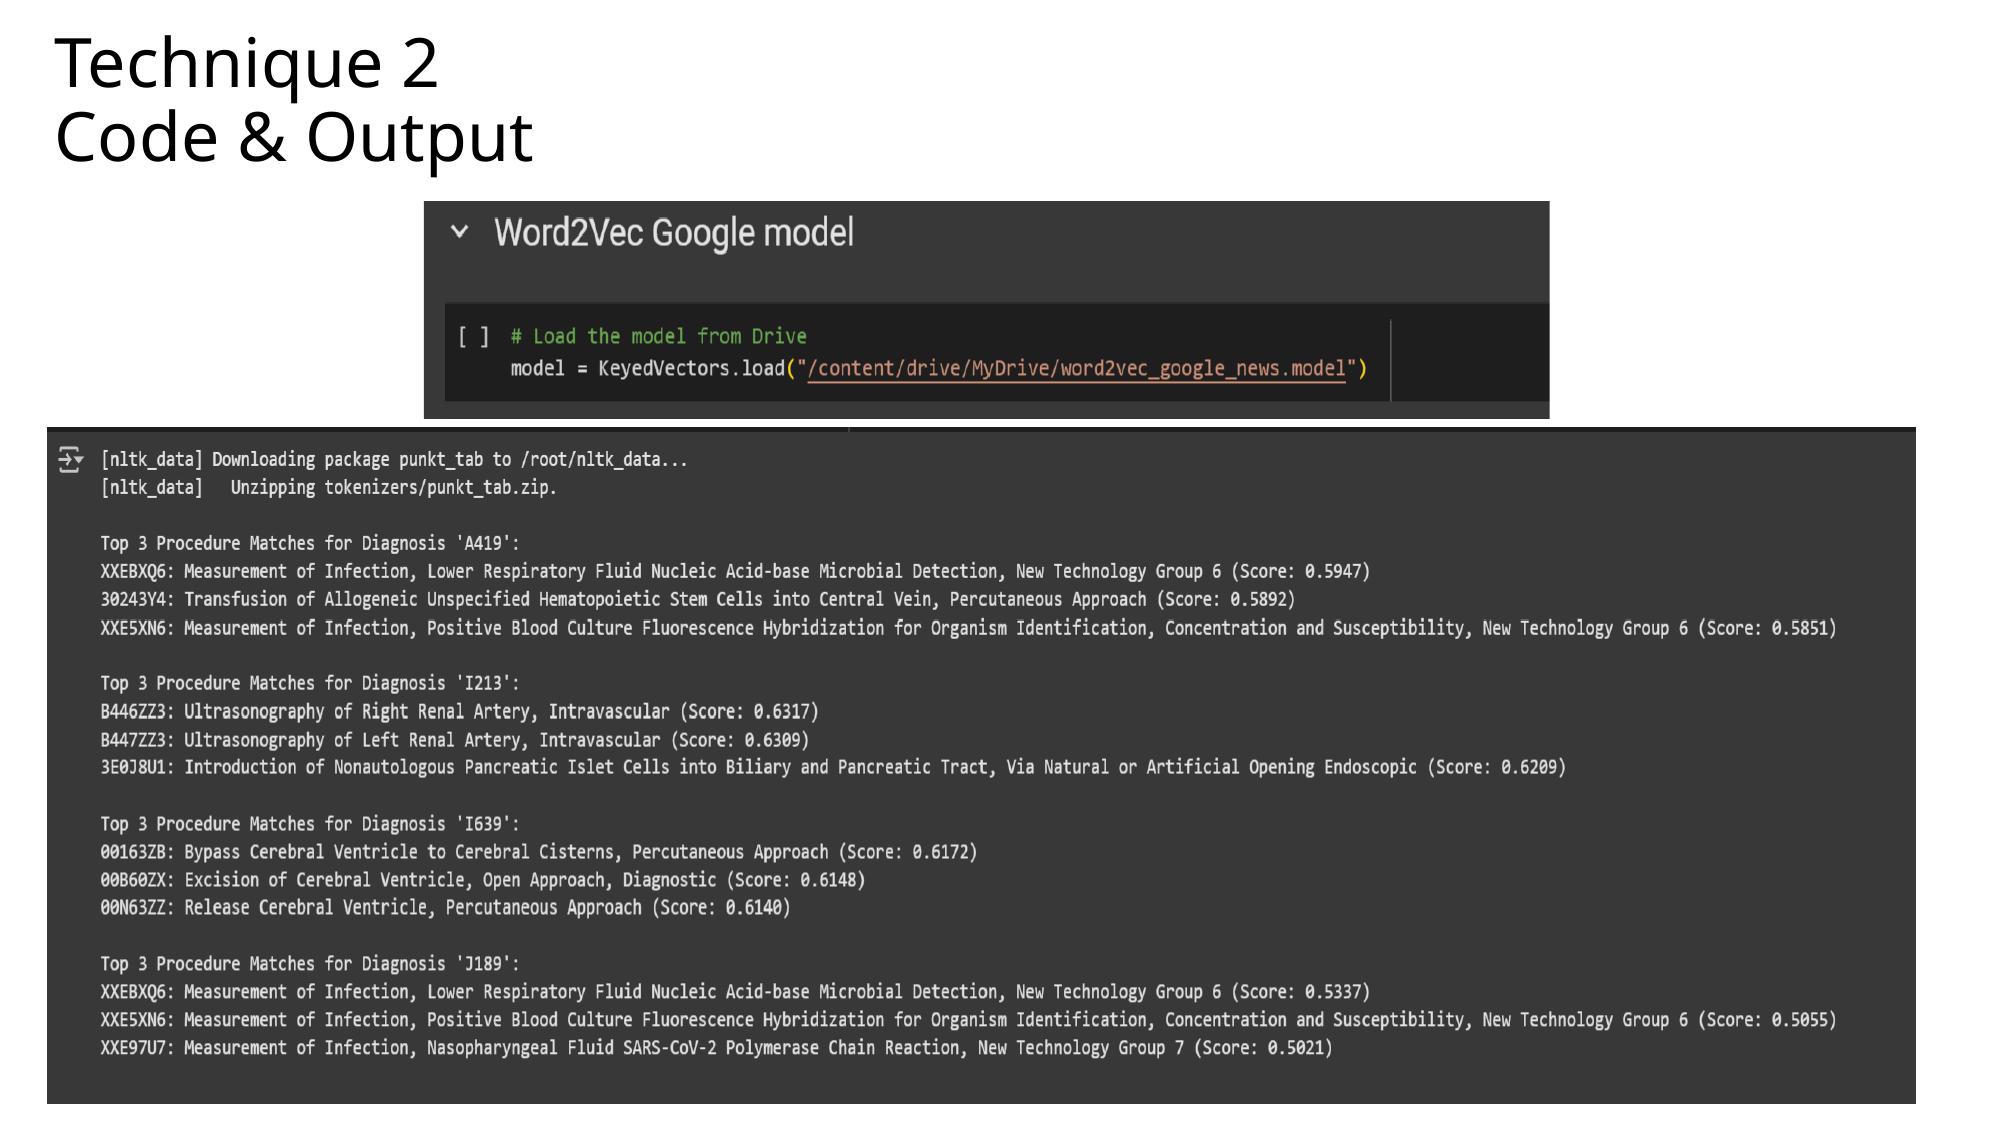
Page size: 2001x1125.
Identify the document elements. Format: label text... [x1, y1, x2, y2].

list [46, 426, 1917, 1105]
title Technique 2 Code & Output [39, 0, 580, 212]
picture [423, 200, 1551, 419]
